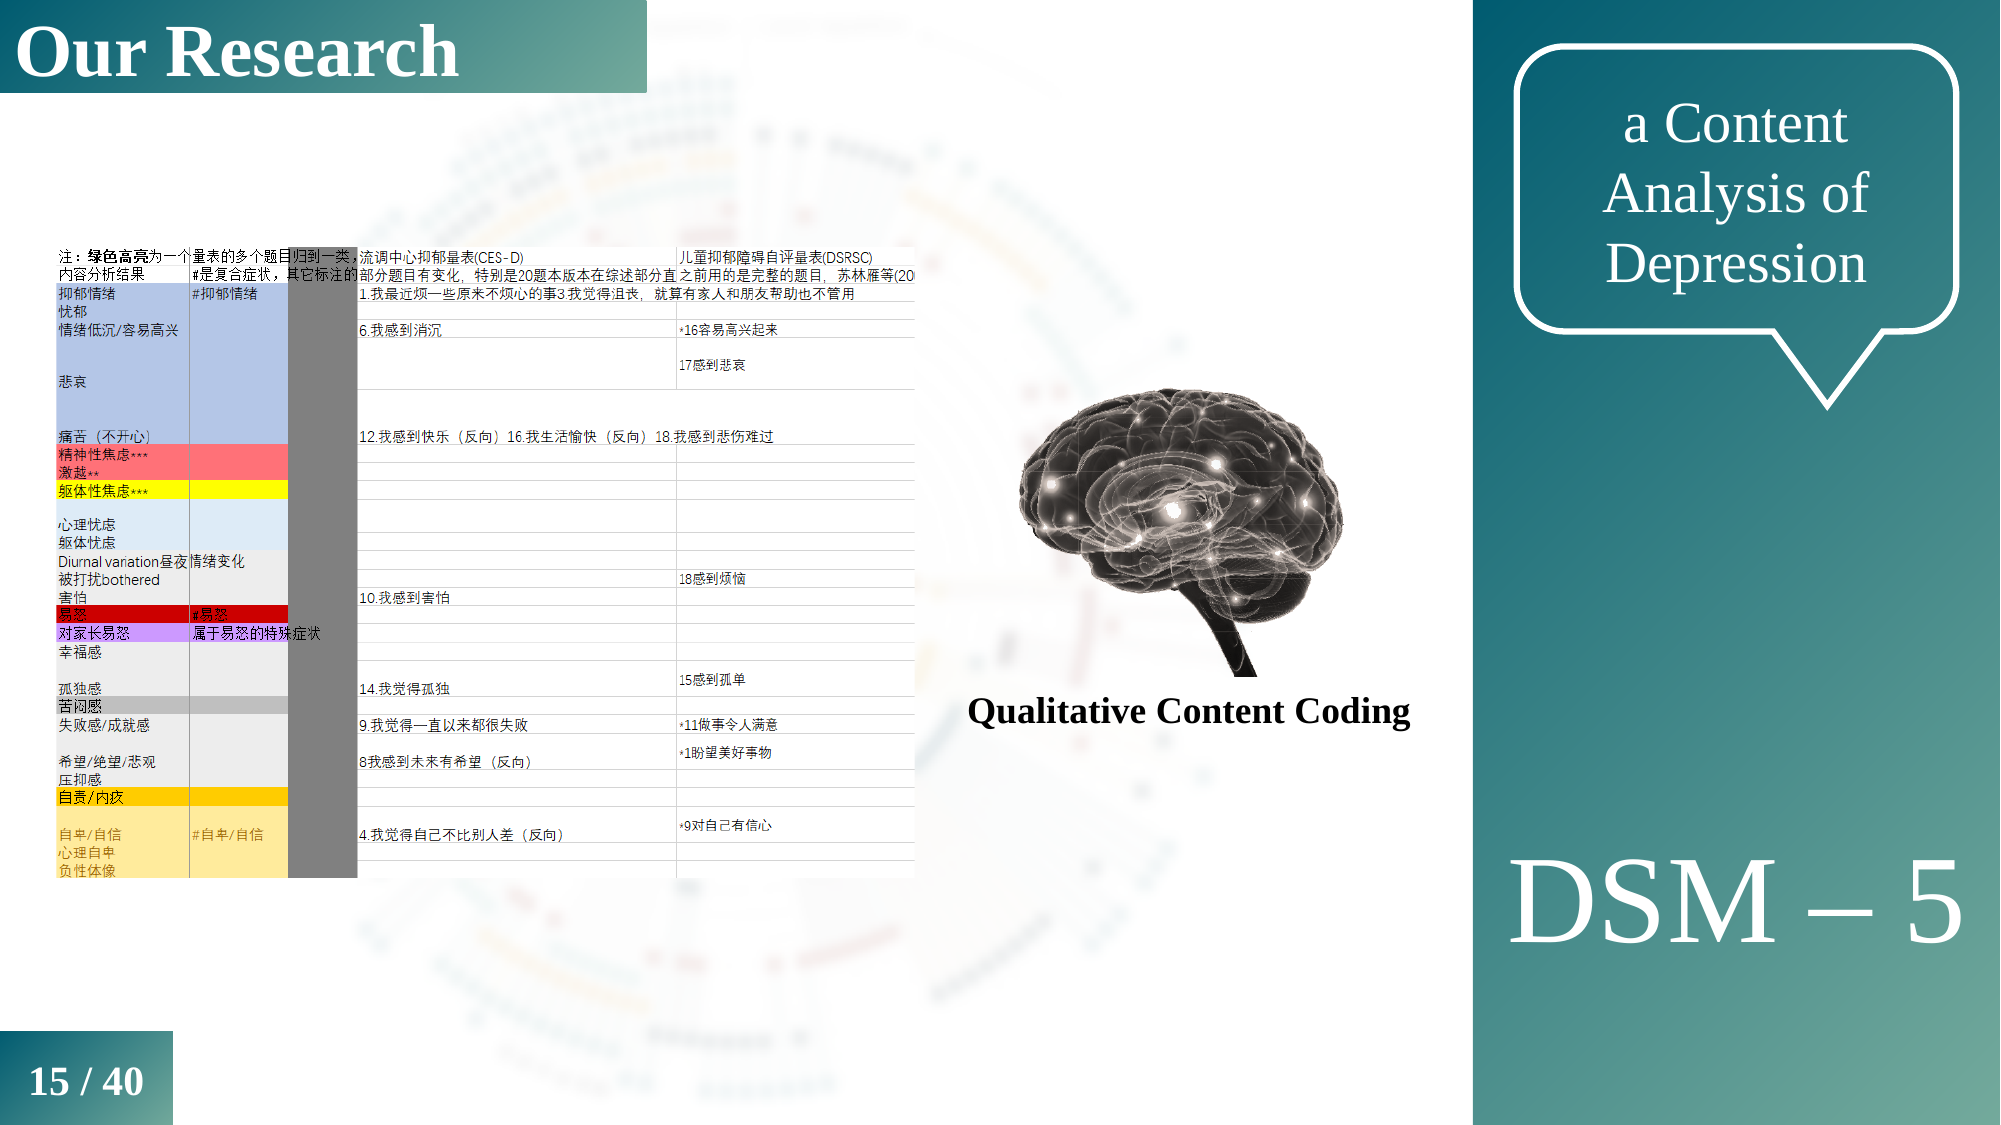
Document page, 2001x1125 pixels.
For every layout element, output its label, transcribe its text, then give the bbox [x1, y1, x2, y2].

picture [0, 0, 1472, 1125]
text_box 15 / 40 [0, 1031, 174, 1125]
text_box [946, 385, 1441, 740]
text_box Our Research [0, 0, 647, 94]
text_box DSM – 5 [1472, 0, 2000, 1125]
text_box a Content Analysis of Depression [1515, 45, 1958, 408]
